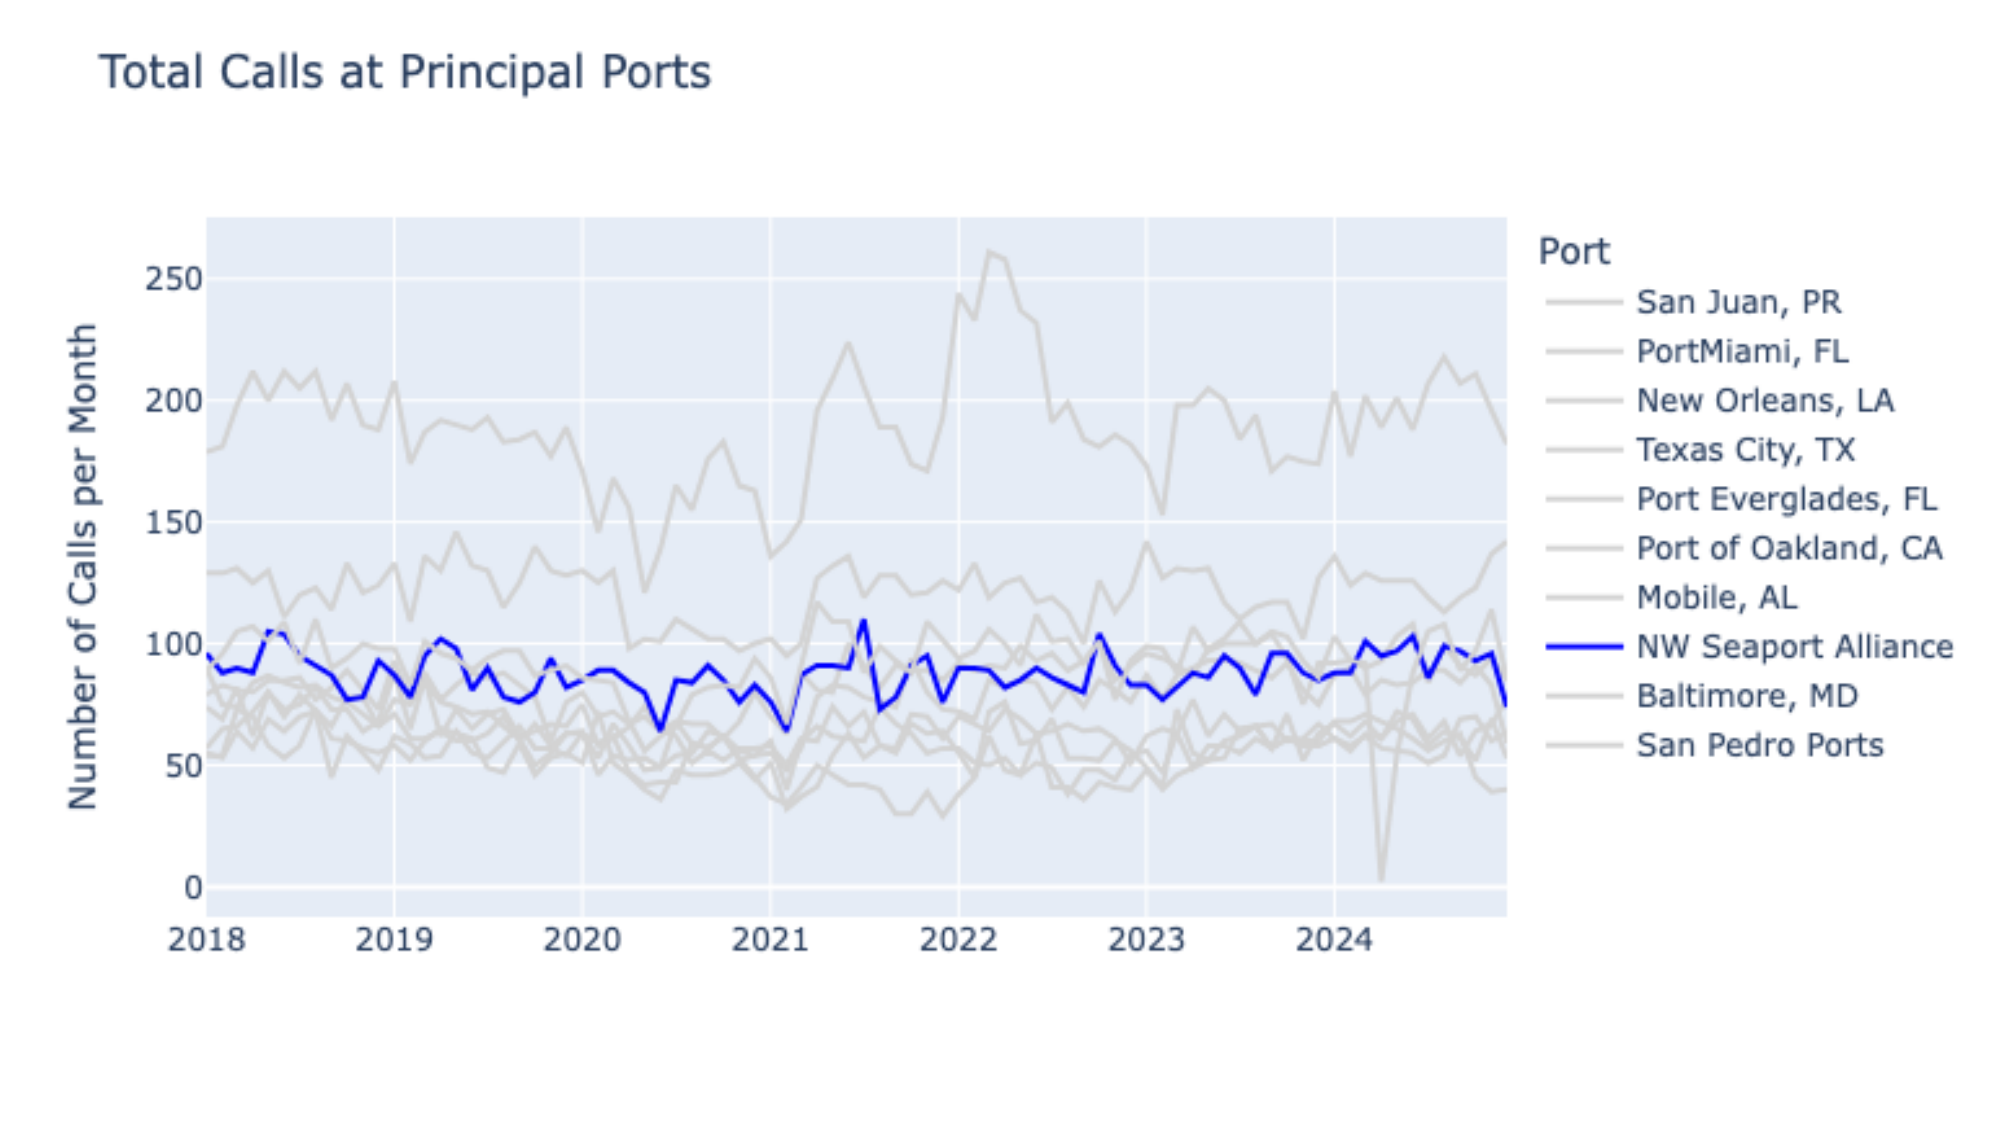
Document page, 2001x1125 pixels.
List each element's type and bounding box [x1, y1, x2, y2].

list [0, 0, 2000, 1125]
